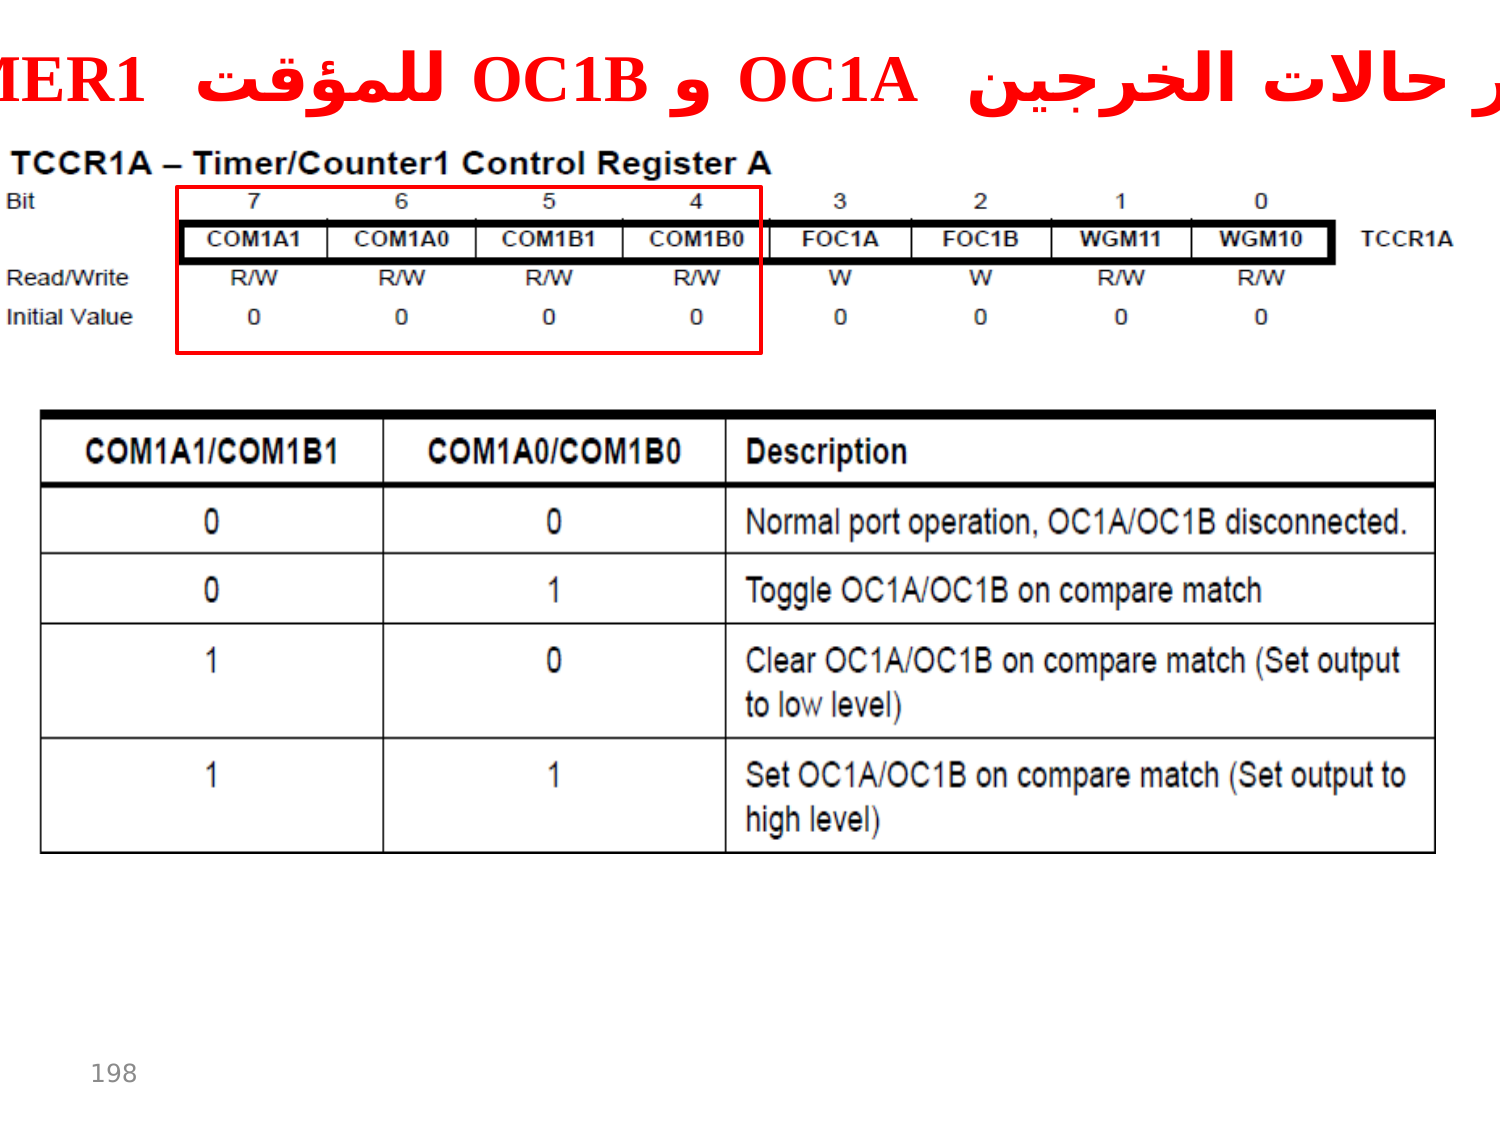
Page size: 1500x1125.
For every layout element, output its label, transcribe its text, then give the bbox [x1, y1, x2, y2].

picture [37, 408, 1436, 855]
picture [0, 123, 1471, 354]
slide_number 198 [75, 1042, 425, 1103]
text_box تغيير حالات الخرجين OC1A و OC1B للمؤقت TIMER1 [0, 27, 1500, 123]
